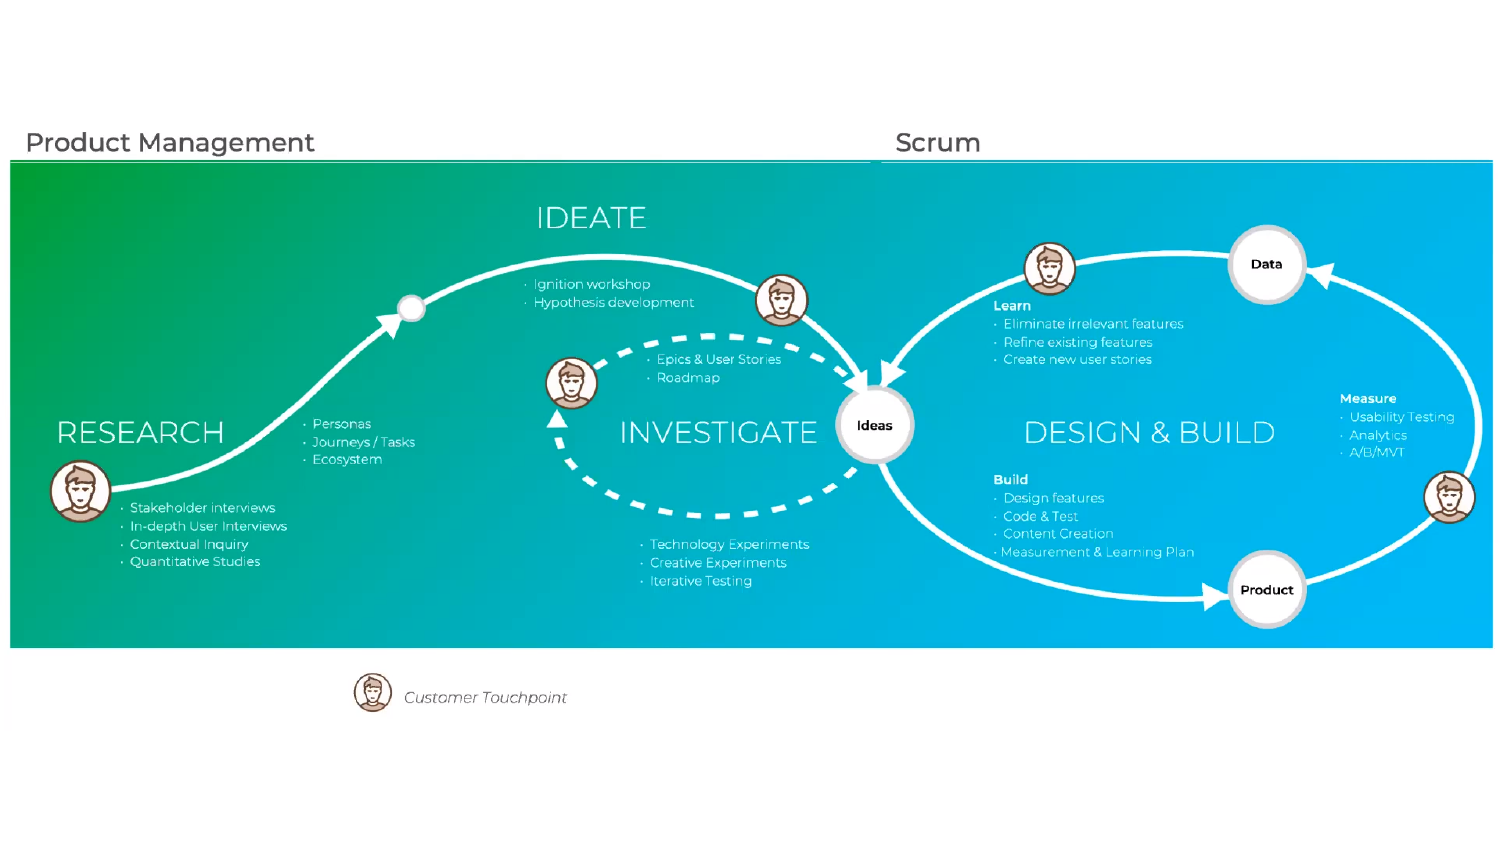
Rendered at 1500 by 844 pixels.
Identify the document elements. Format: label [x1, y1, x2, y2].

picture [0, 112, 1500, 732]
